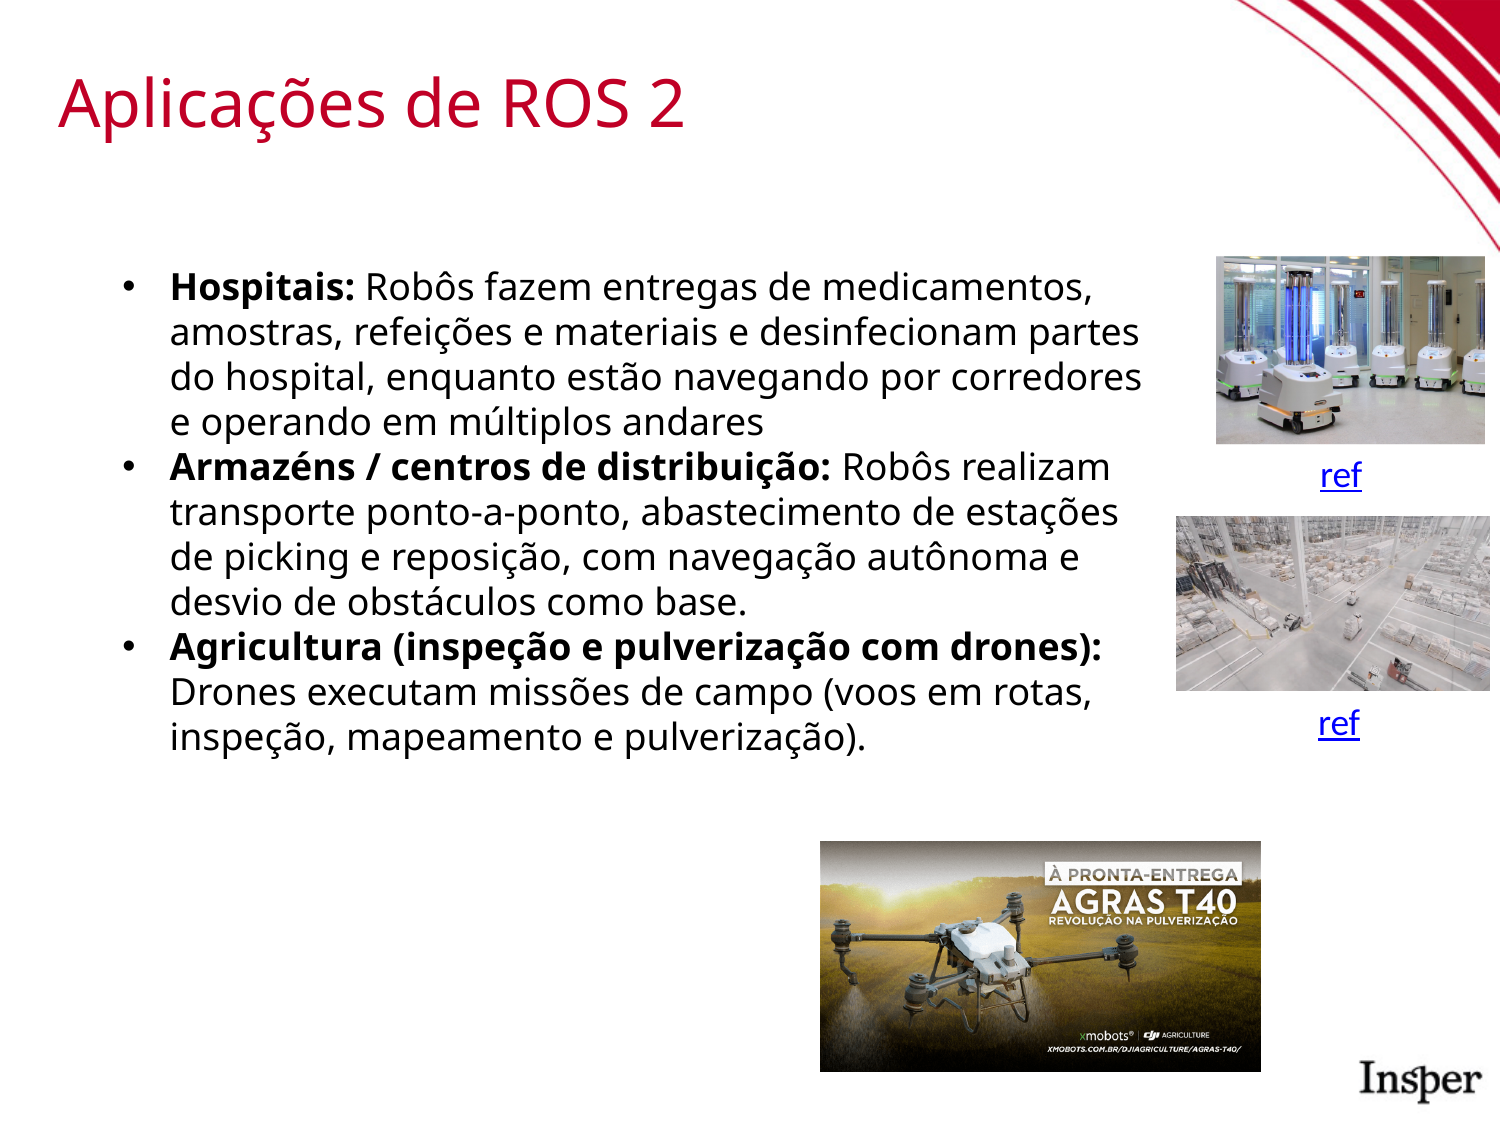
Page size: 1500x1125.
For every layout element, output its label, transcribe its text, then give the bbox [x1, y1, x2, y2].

list Hospitais: Robôs fazem entregas de medicamentos, amostras, refeições e materiais e desinfecionam partes do hospital, enquanto estão navegando por corredores e operando em múltiplos andares Armazéns / centros de distribuição: Robôs realizam transporte ponto-a-ponto, abastecimento de estações de picking e reposição, com navegação autônoma e desvio de obstáculos como base. Agricultura (inspeção e pulverização com drones): Drones executam missões de campo (voos em rotas, inspeção, mapeamento e pulverização). [107, 255, 1167, 1000]
text_box ref [1303, 700, 1398, 751]
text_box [1216, 255, 1485, 505]
title Aplicações de ROS 2 [43, 53, 1394, 155]
picture [0, 0, 1500, 1125]
